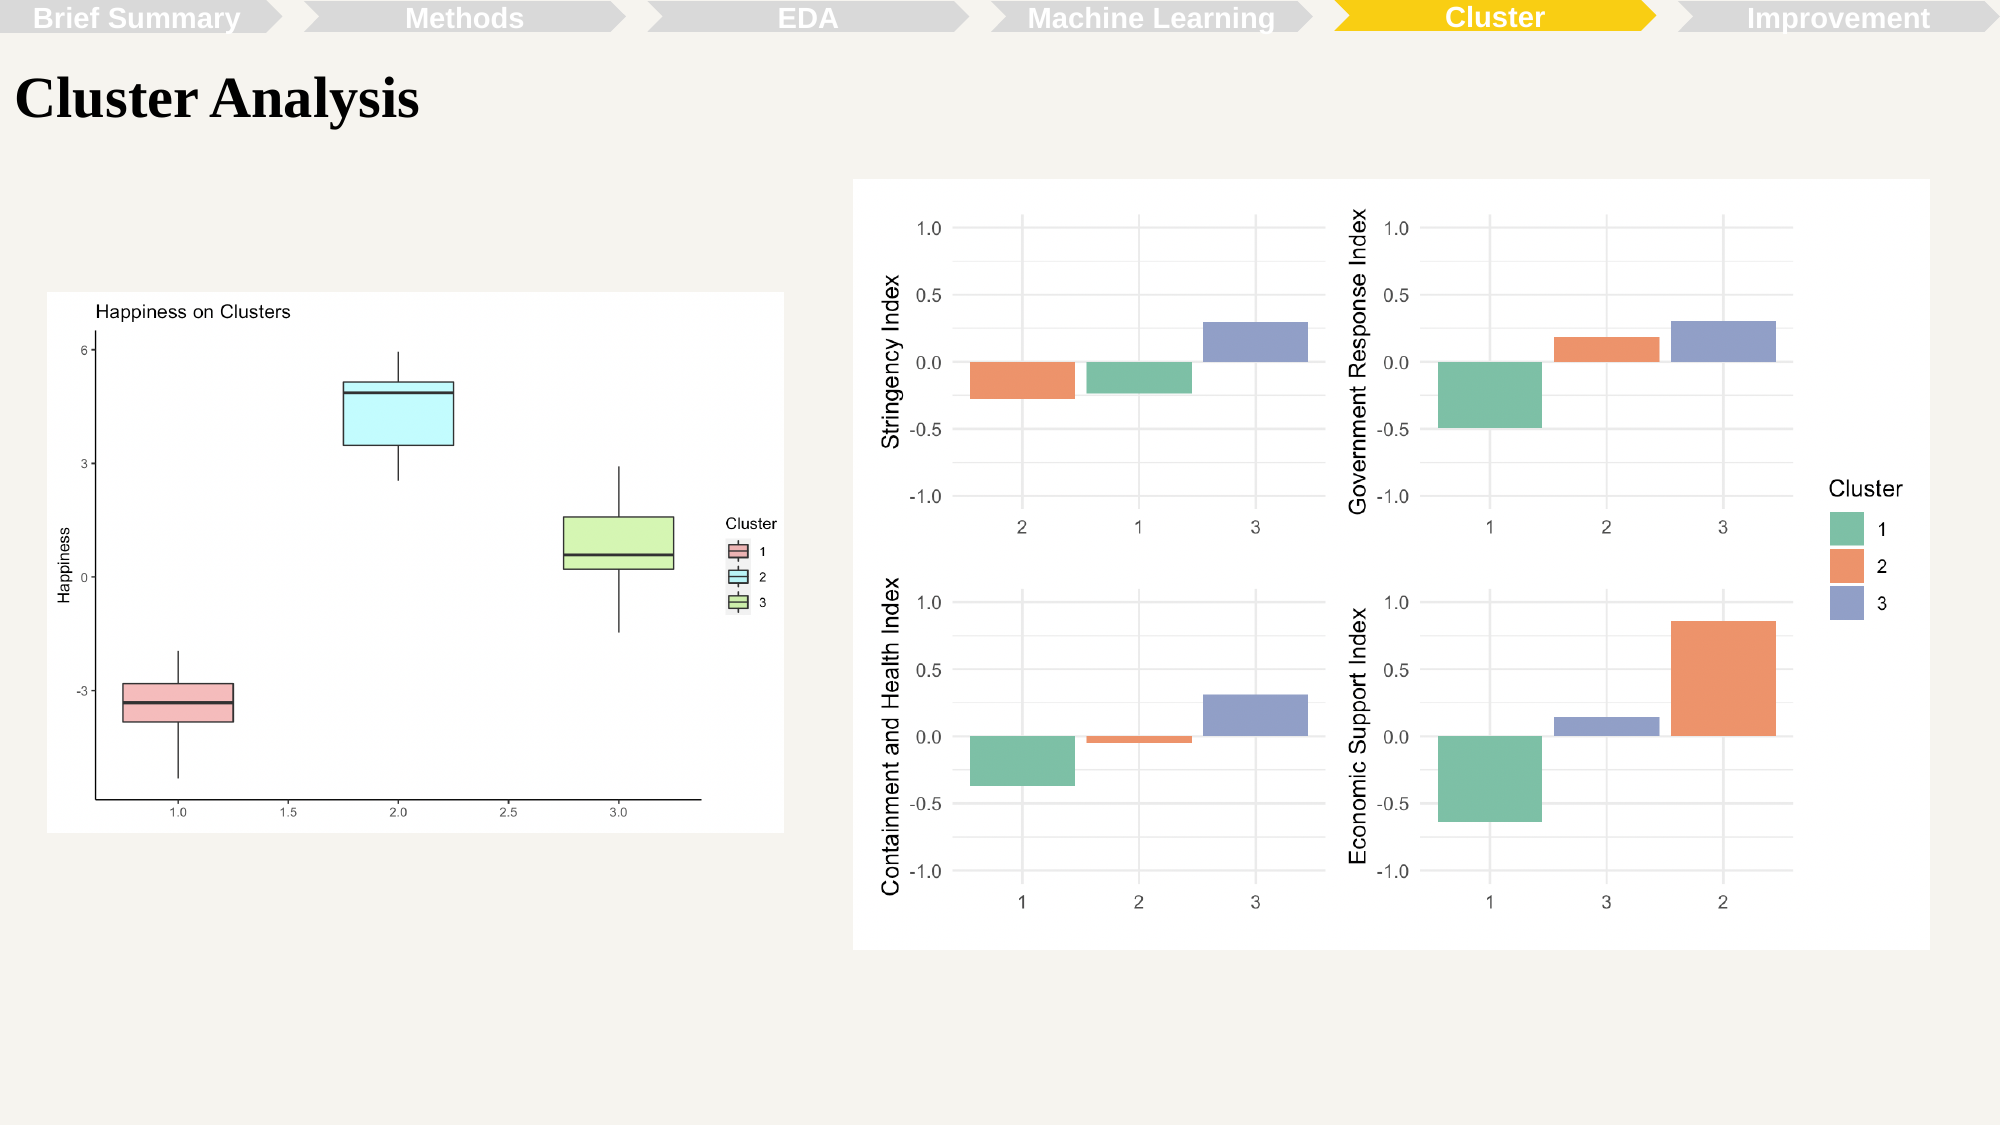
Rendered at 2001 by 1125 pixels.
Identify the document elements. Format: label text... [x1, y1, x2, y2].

text_box Cluster [1331, 0, 1658, 32]
text_box Methods [301, 0, 628, 33]
text_box Cluster Analysis [0, 51, 1063, 137]
text_box Brief Summary [0, 0, 284, 34]
text_box Improvement [1675, 0, 2000, 33]
picture [47, 291, 784, 833]
text_box Machine Learning [988, 0, 1315, 33]
picture [853, 179, 1930, 950]
text_box EDA [644, 0, 971, 33]
